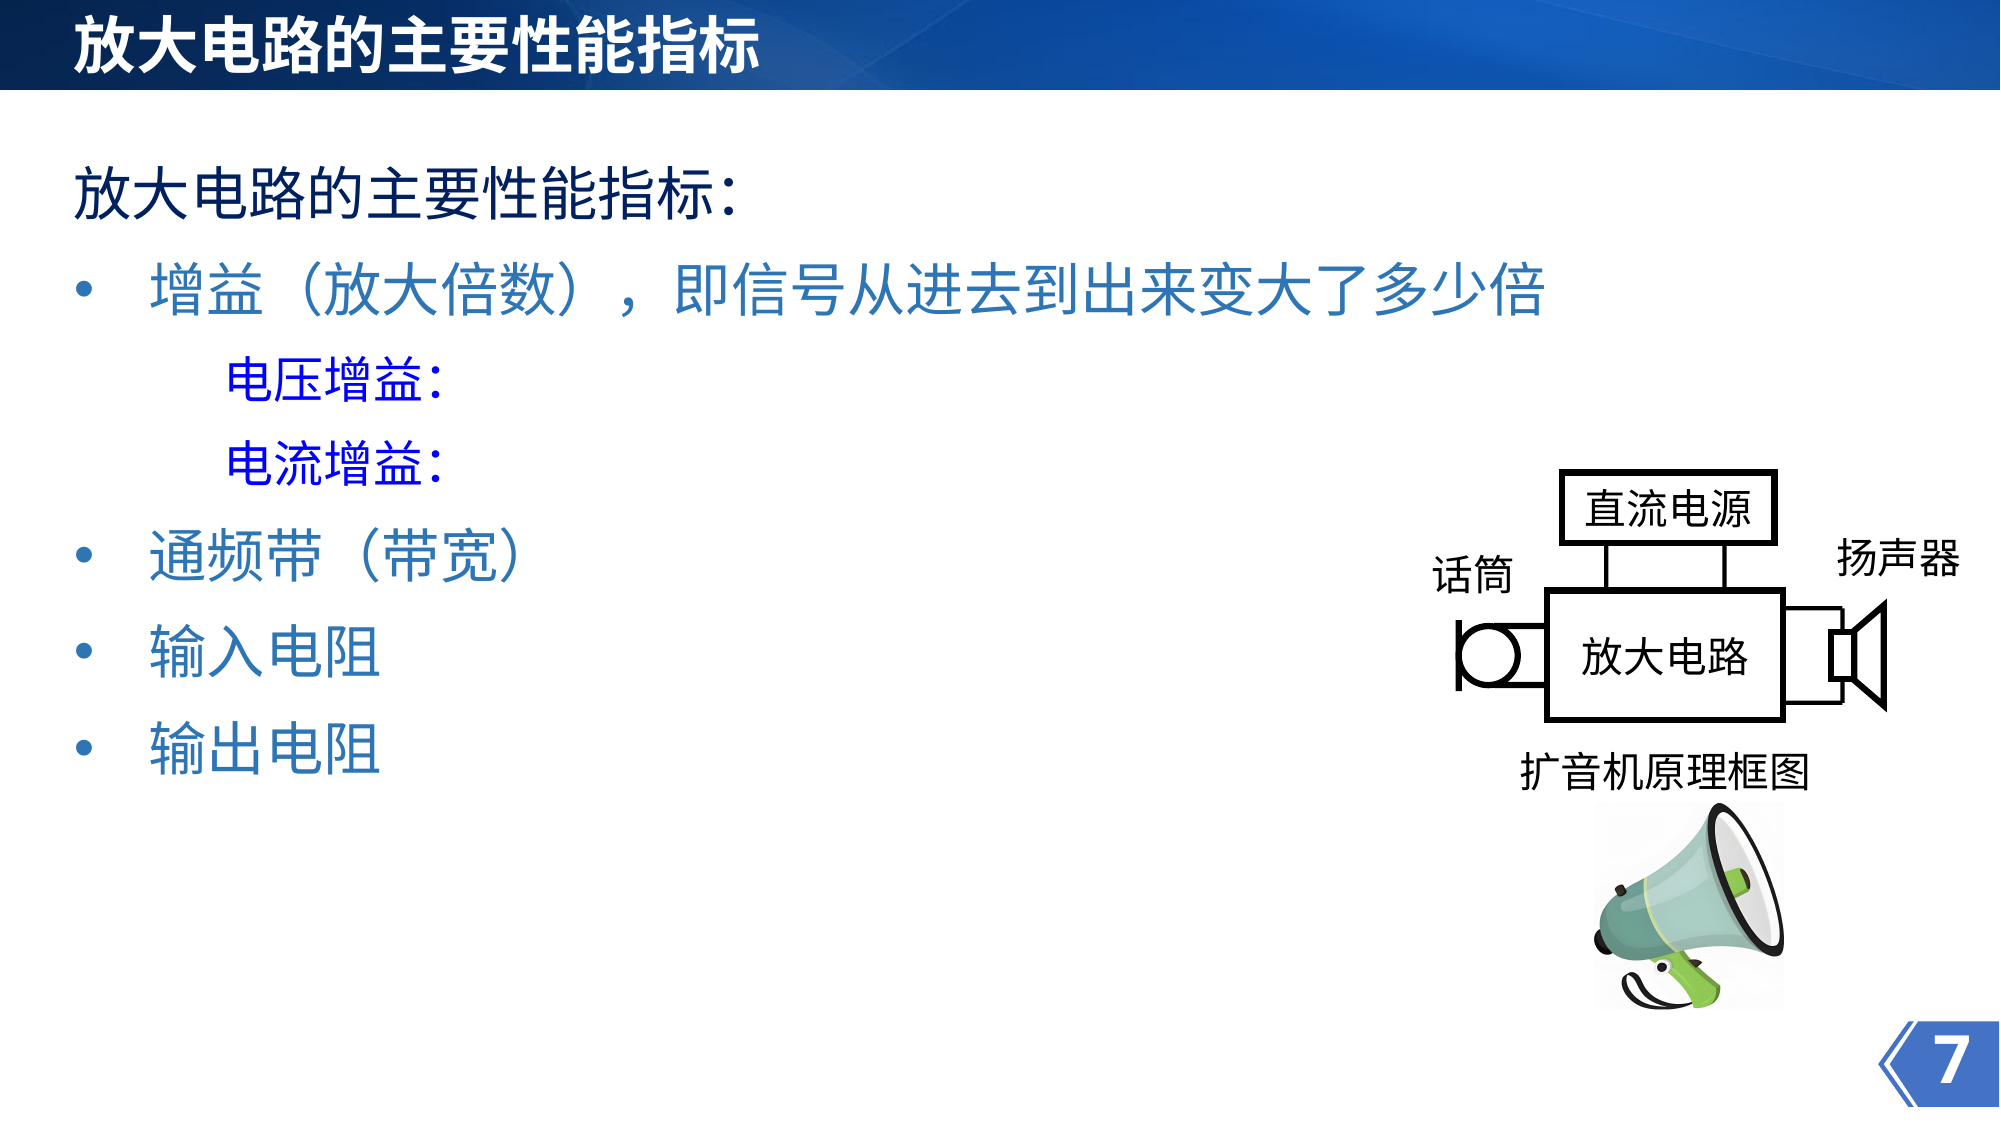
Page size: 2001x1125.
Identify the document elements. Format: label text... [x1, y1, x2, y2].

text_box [1878, 1016, 2000, 1107]
picture [1594, 804, 1784, 1010]
picture [0, 0, 2000, 95]
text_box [1417, 472, 1973, 804]
text_box 放大电路的主要性能指标 [58, 0, 1999, 90]
